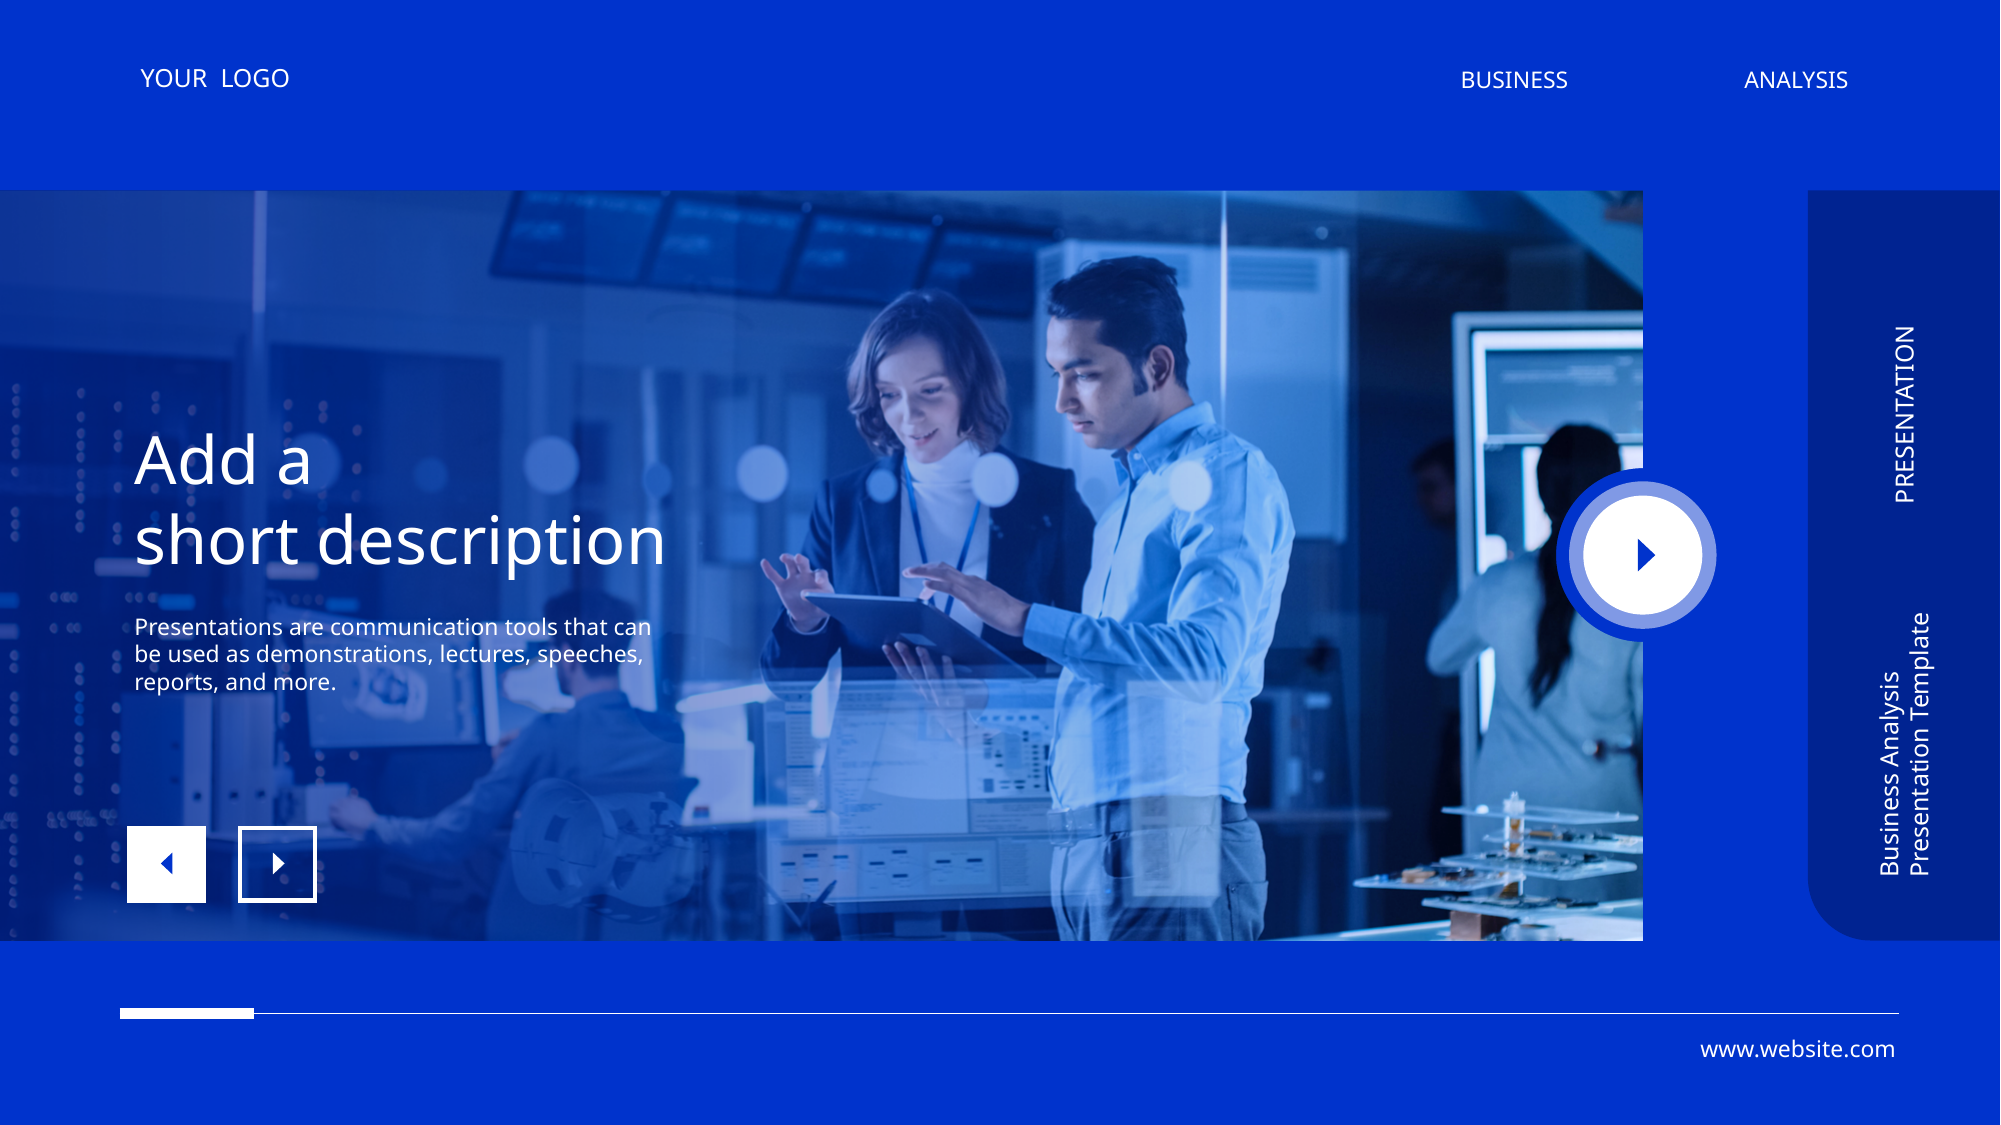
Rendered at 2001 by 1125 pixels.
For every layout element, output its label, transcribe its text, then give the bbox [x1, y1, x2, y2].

text_box [1643, 480, 1718, 630]
text_box Business Analysis Presentation Template [1865, 353, 1941, 893]
text_box YOUR LOGO [125, 54, 429, 100]
picture [0, 190, 1643, 941]
text_box BUSINESS [1445, 57, 1671, 101]
text_box [1806, 189, 2000, 942]
text_box [1643, 494, 1704, 616]
text_box ANALYSIS [1729, 57, 1881, 101]
text_box [1643, 542, 1657, 569]
text_box PRESENTATION [1881, 44, 1926, 353]
text_box www.website.com [1685, 1027, 1932, 1070]
